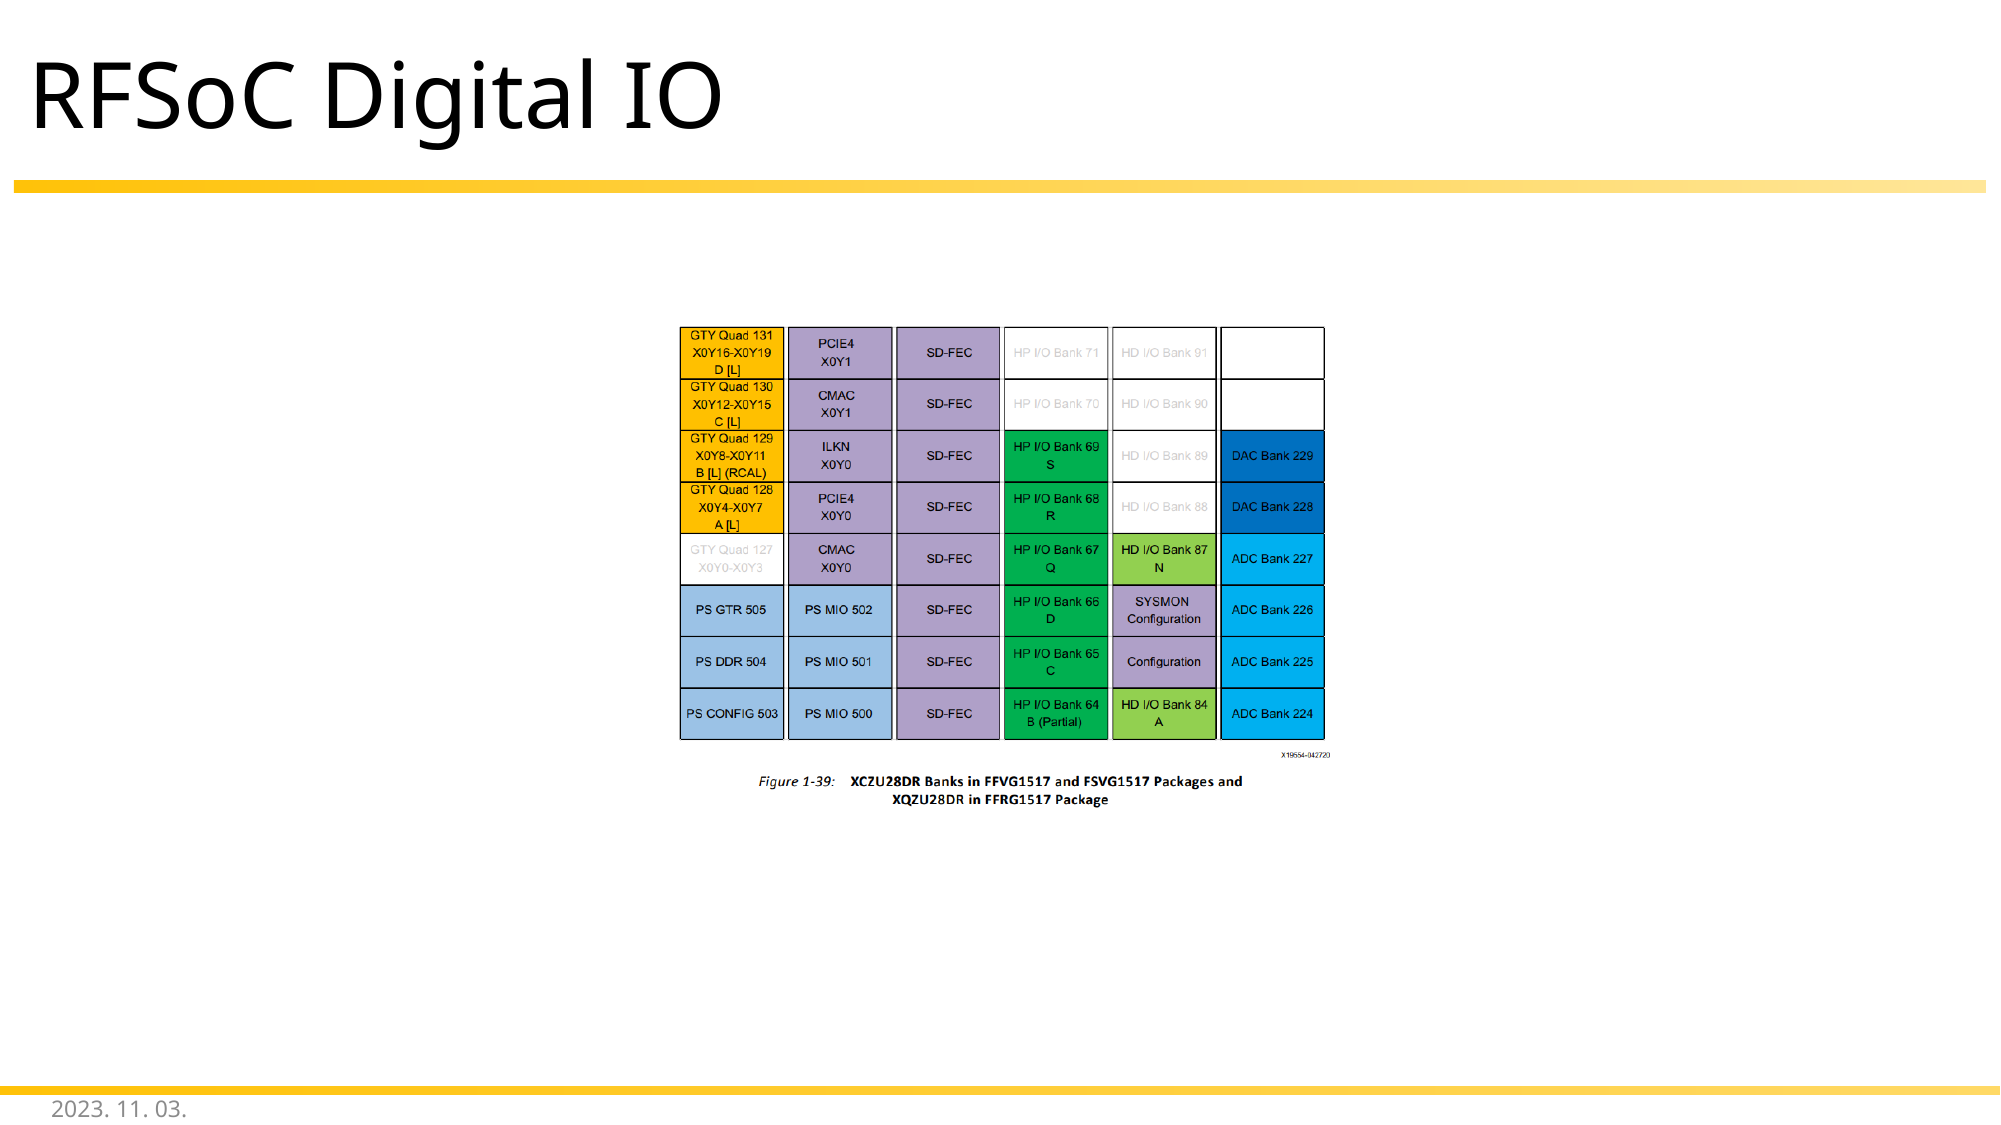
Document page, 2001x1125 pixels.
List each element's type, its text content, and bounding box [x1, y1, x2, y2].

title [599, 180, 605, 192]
slide_number 2023. 11. 03. [36, 1078, 486, 1125]
title RFSoC Digital IO [13, 25, 1986, 173]
picture [659, 307, 1341, 818]
